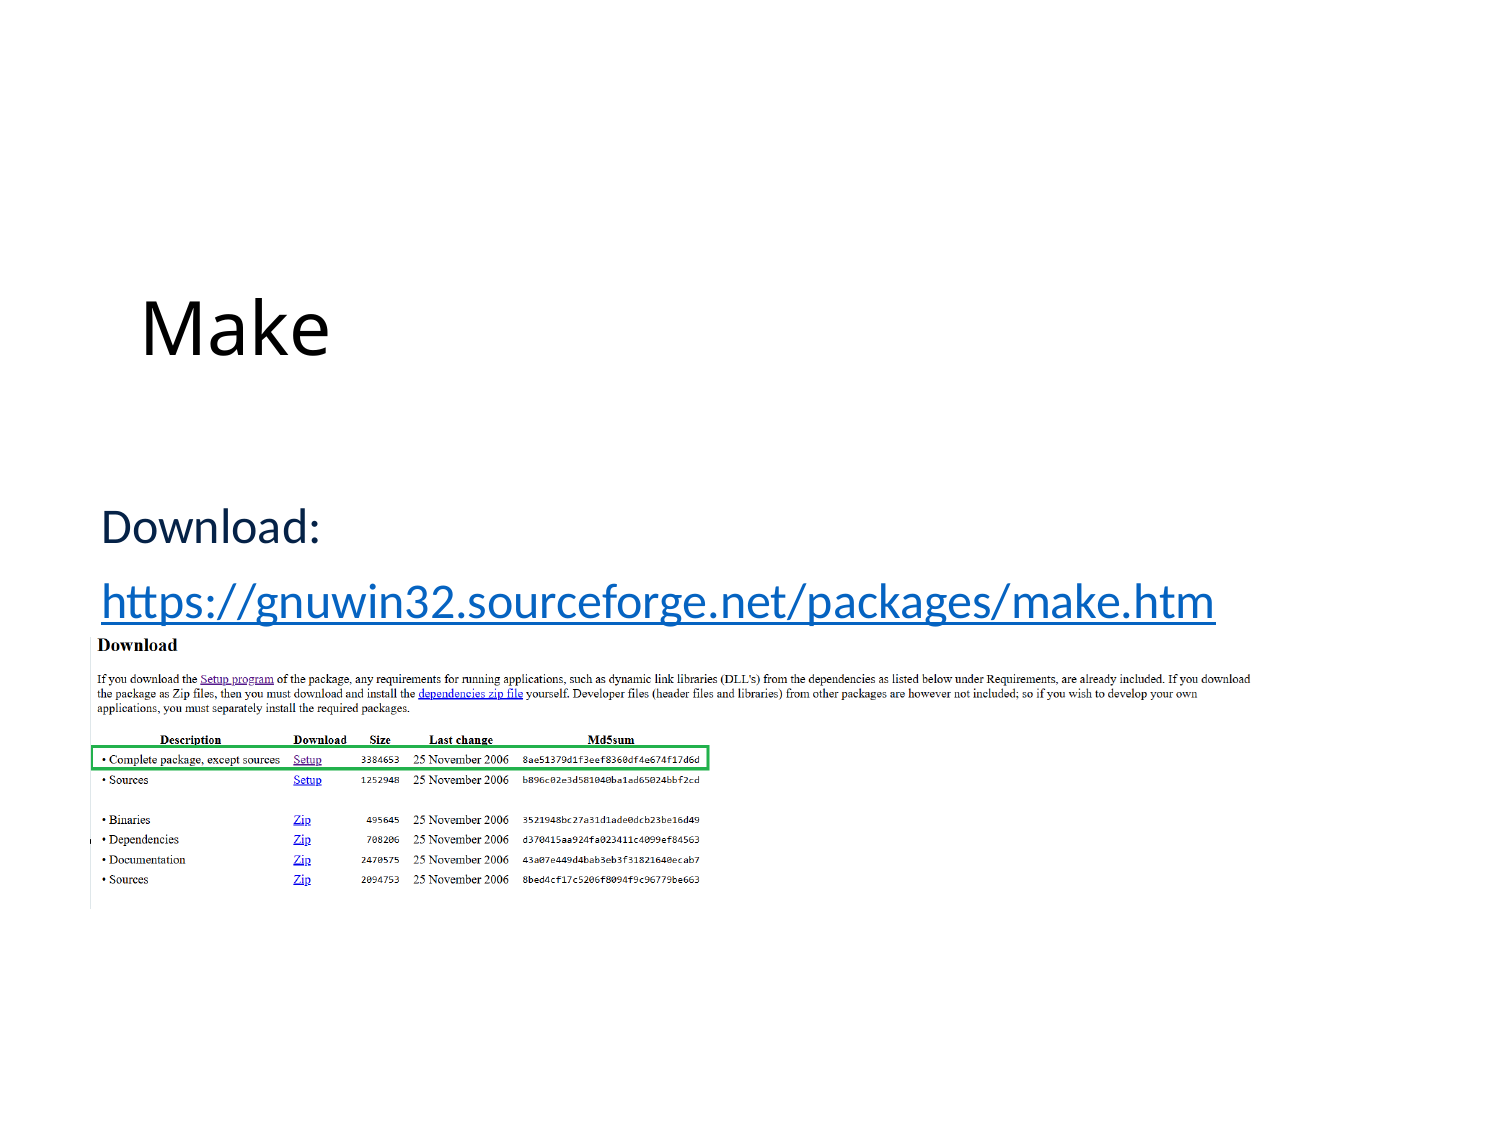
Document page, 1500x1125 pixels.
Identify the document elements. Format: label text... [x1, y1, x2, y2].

picture [89, 637, 1254, 909]
title Make [124, 235, 1348, 427]
list Download: https://gnuwin32.sourceforge.net/packages/make.htm [90, 480, 1318, 649]
